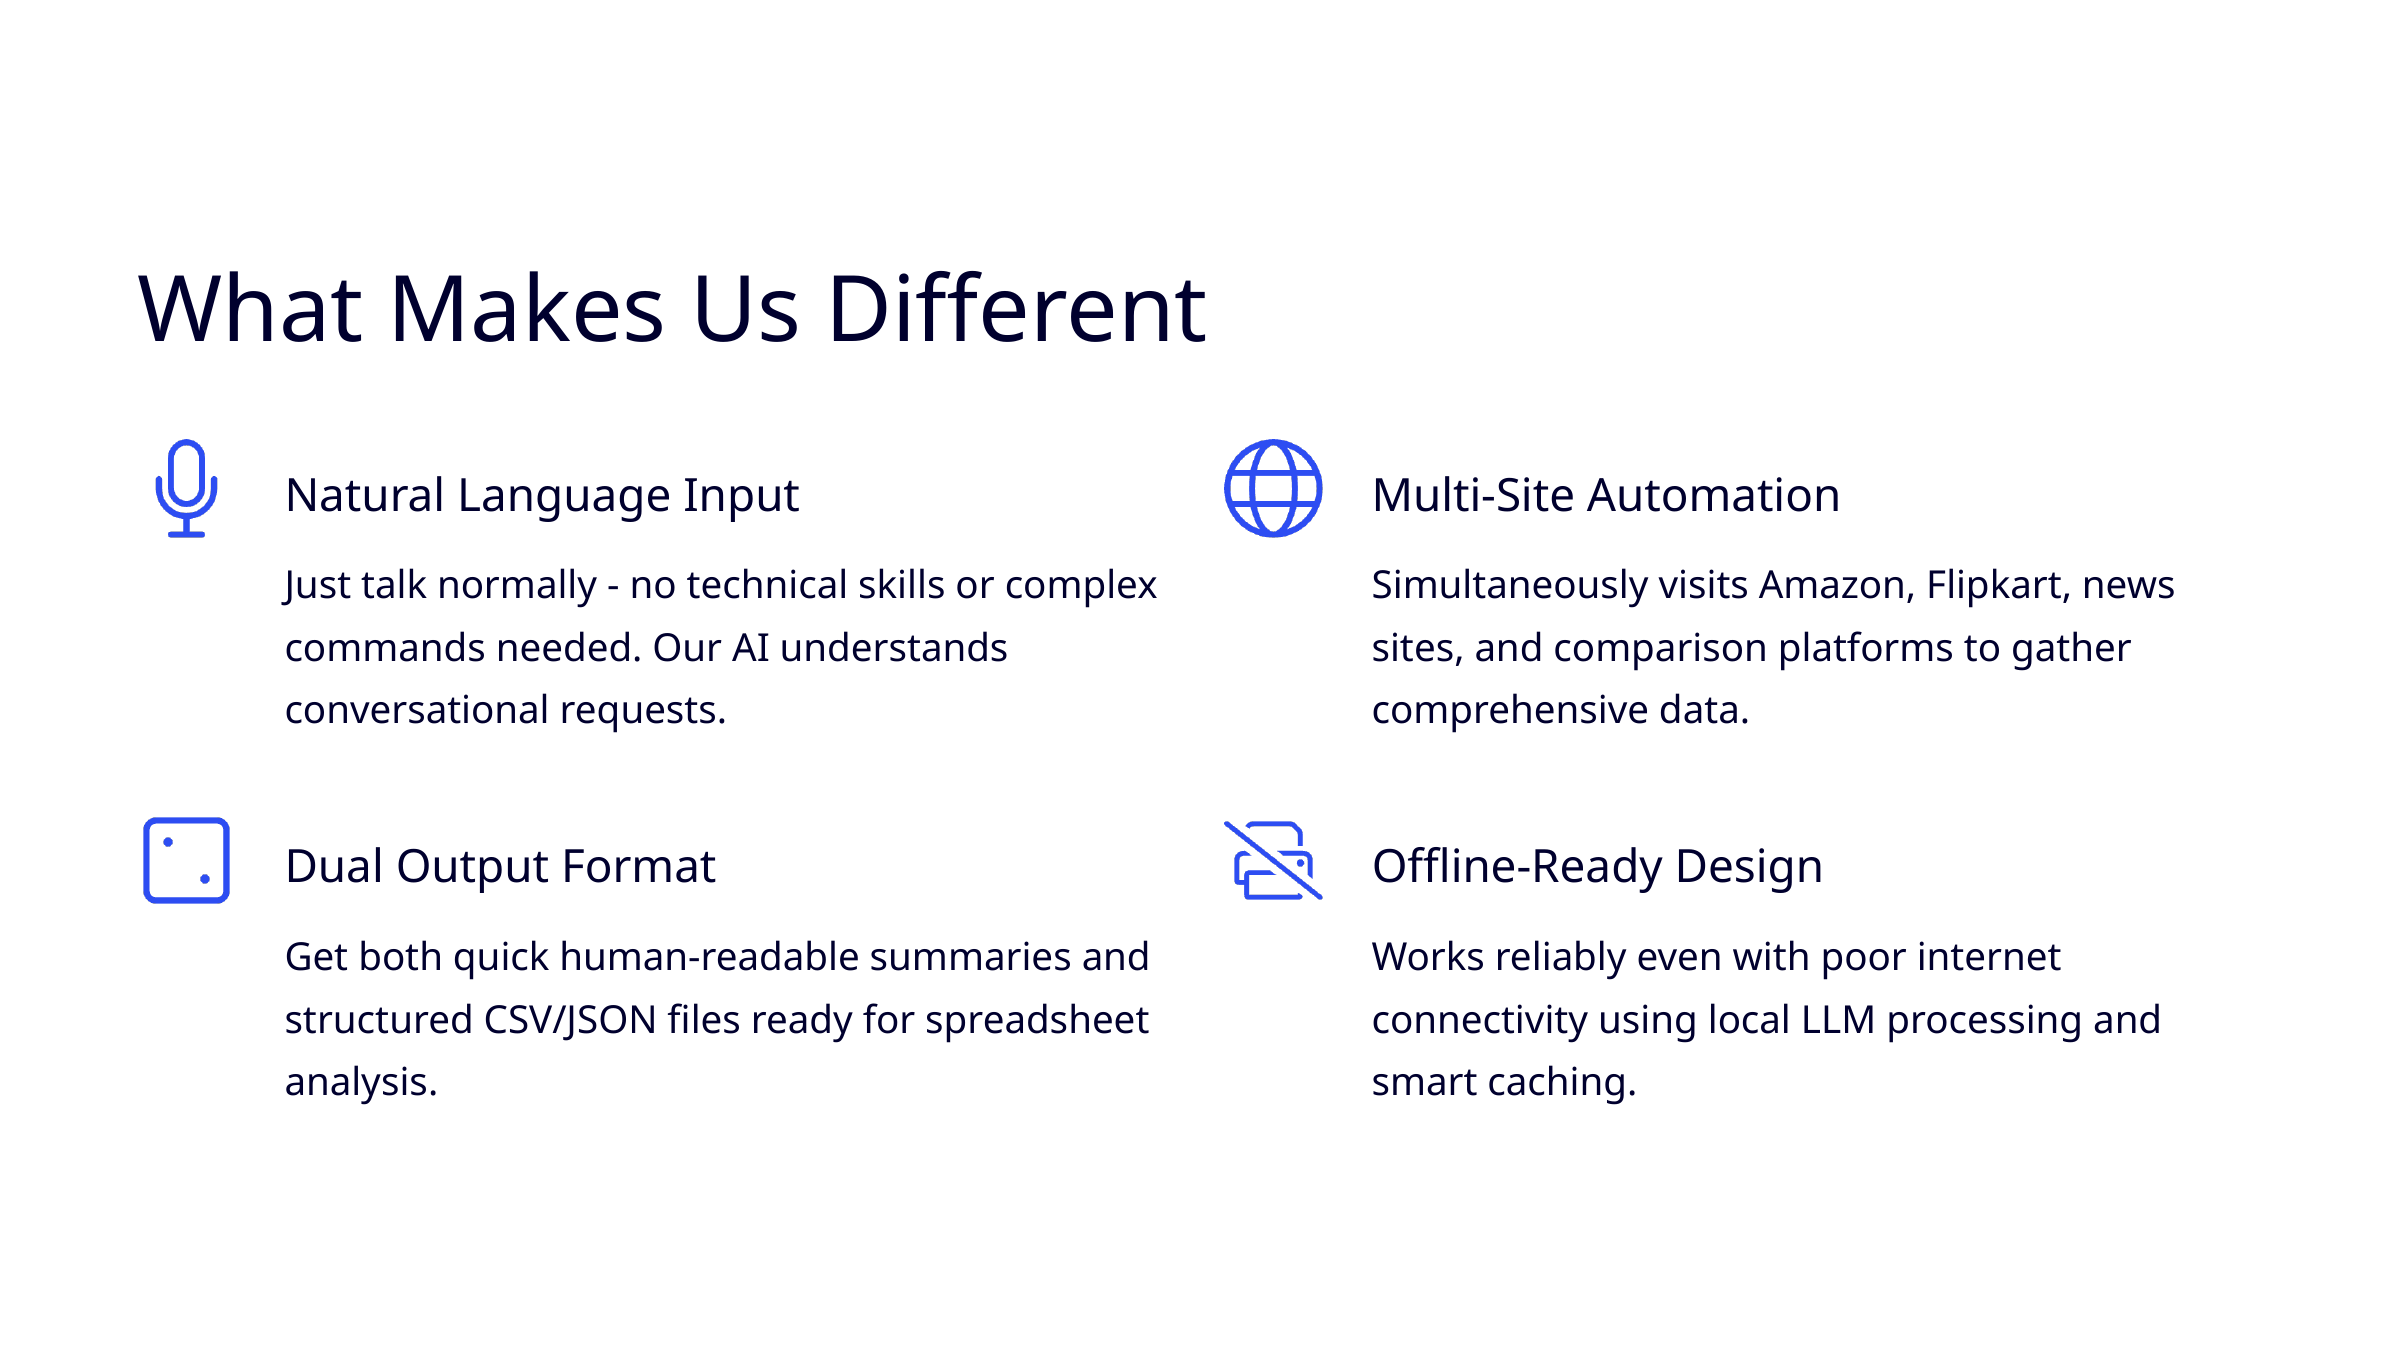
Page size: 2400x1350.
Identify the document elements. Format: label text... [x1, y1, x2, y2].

text_box Simultaneously visits Amazon, Flipkart, news sites, and comparison platforms to gather comprehensive data. [1371, 544, 2263, 733]
text_box What Makes Us Different [137, 245, 1209, 362]
text_box Get both quick human-readable summaries and structured CSV/JSON files ready for spreadsheet analysis. [284, 915, 1176, 1105]
text_box Just talk normally - no technical skills or complex commands needed. Our AI understands conversational requests. [284, 544, 1176, 733]
picture [1224, 811, 1323, 910]
text_box Multi-Site Automation [1371, 462, 1842, 521]
text_box Dual Output Format [284, 834, 747, 893]
picture [137, 439, 236, 538]
picture [137, 811, 236, 910]
text_box Natural Language Input [284, 462, 785, 521]
text_box Offline-Ready Design [1371, 834, 1834, 893]
picture [1224, 439, 1323, 538]
text_box Works reliably even with poor internet connectivity using local LLM processing and smart caching. [1371, 915, 2263, 1042]
